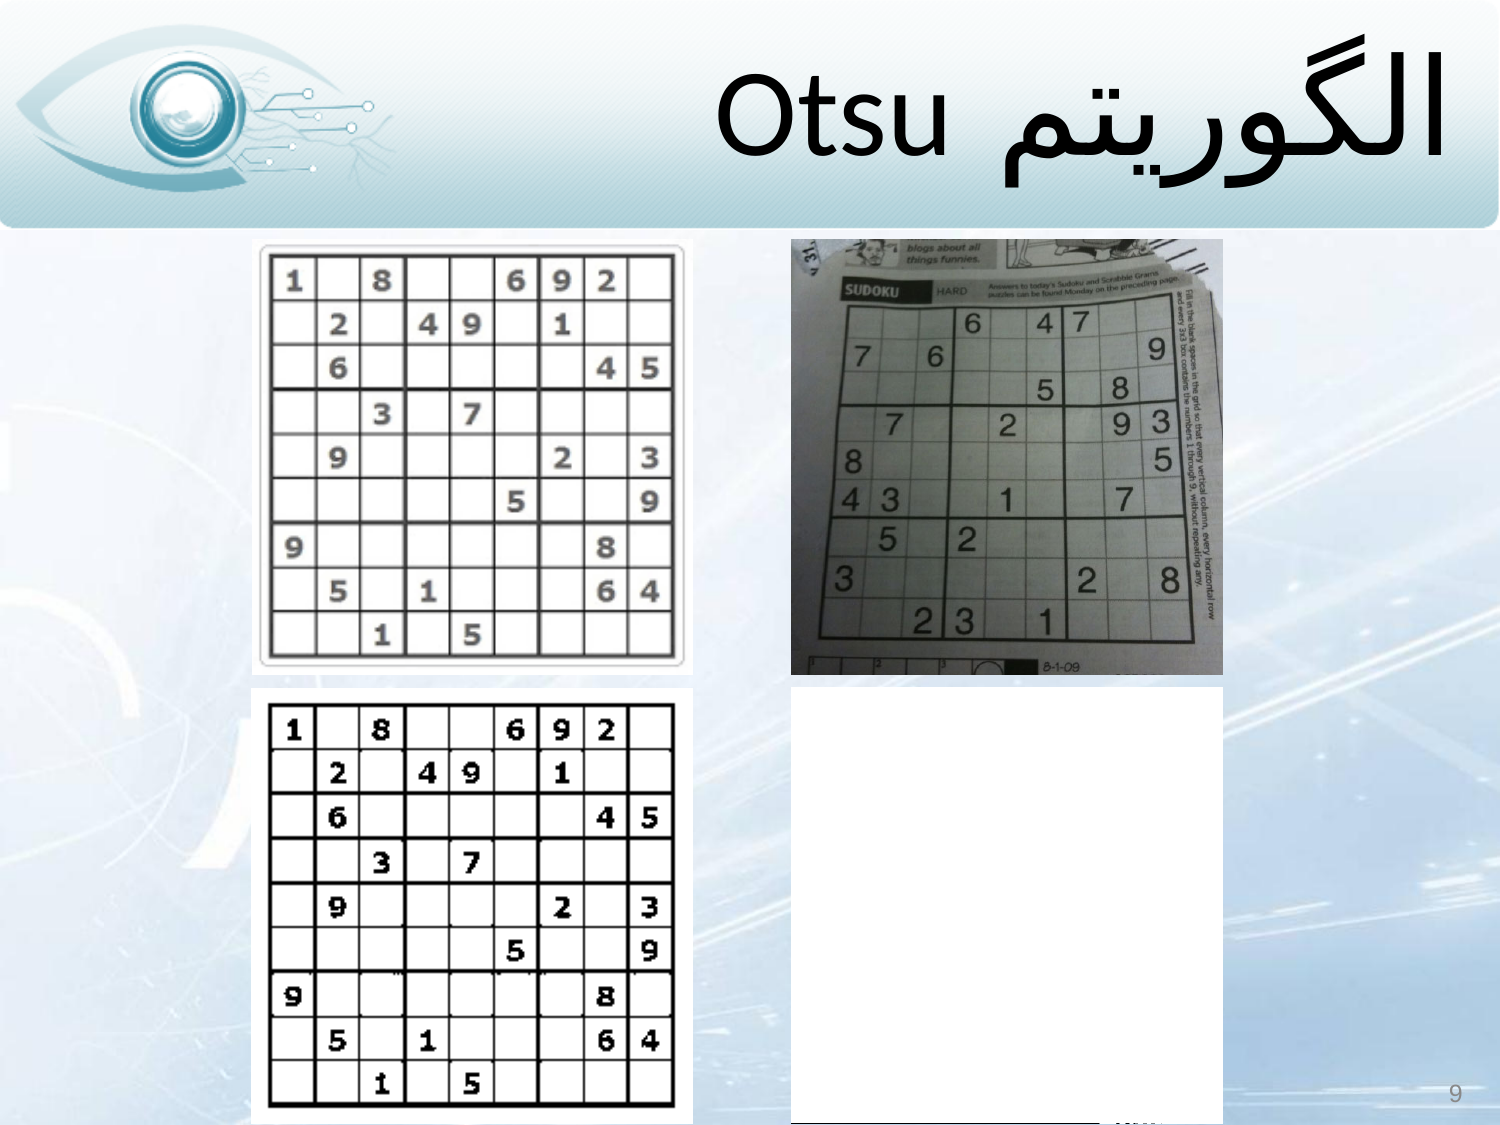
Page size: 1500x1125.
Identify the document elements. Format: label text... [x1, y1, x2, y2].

slide_number 9 [1228, 1062, 1478, 1123]
title الگوریتم Otsu [0, 7, 1500, 195]
picture [0, 230, 1500, 1125]
